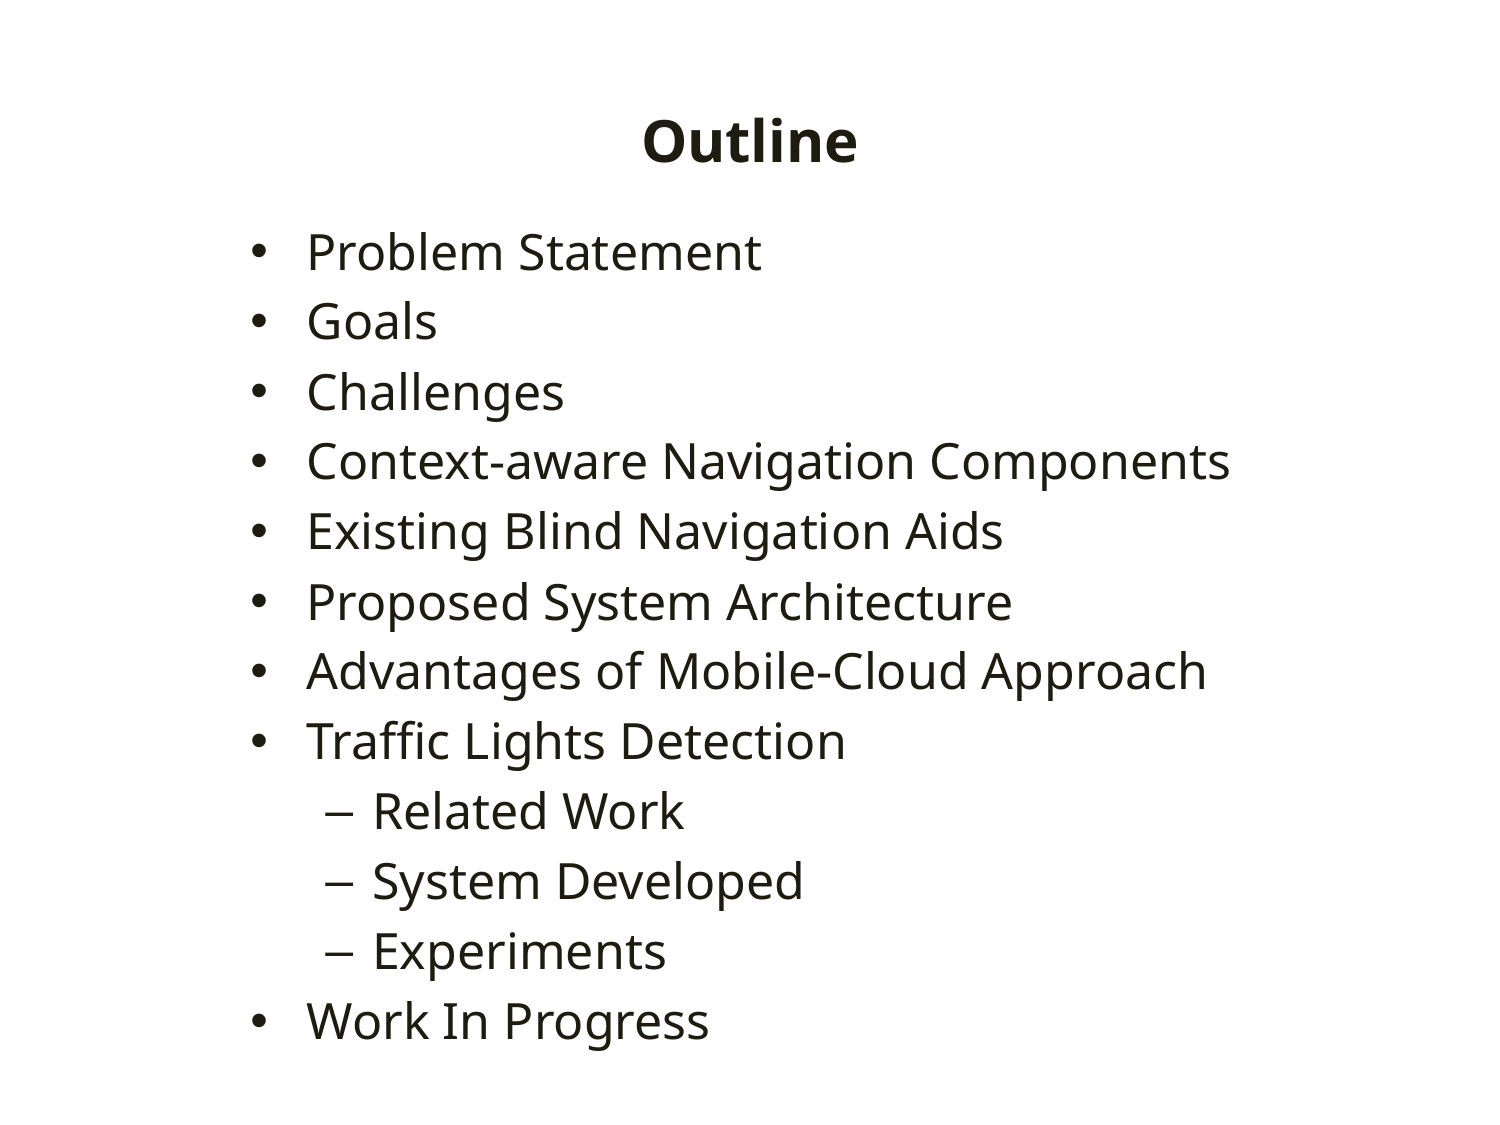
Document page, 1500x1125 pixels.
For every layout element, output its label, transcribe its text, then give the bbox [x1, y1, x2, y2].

title Outline [74, 44, 1426, 233]
list Problem Statement Goals Challenges Context-aware Navigation Components Existing Blind Navigation Aids Proposed System Architecture Advantages of Mobile-Cloud Approach Traffic Lights Detection Related Work System Developed Experiments Work In Progress [235, 212, 1466, 1125]
